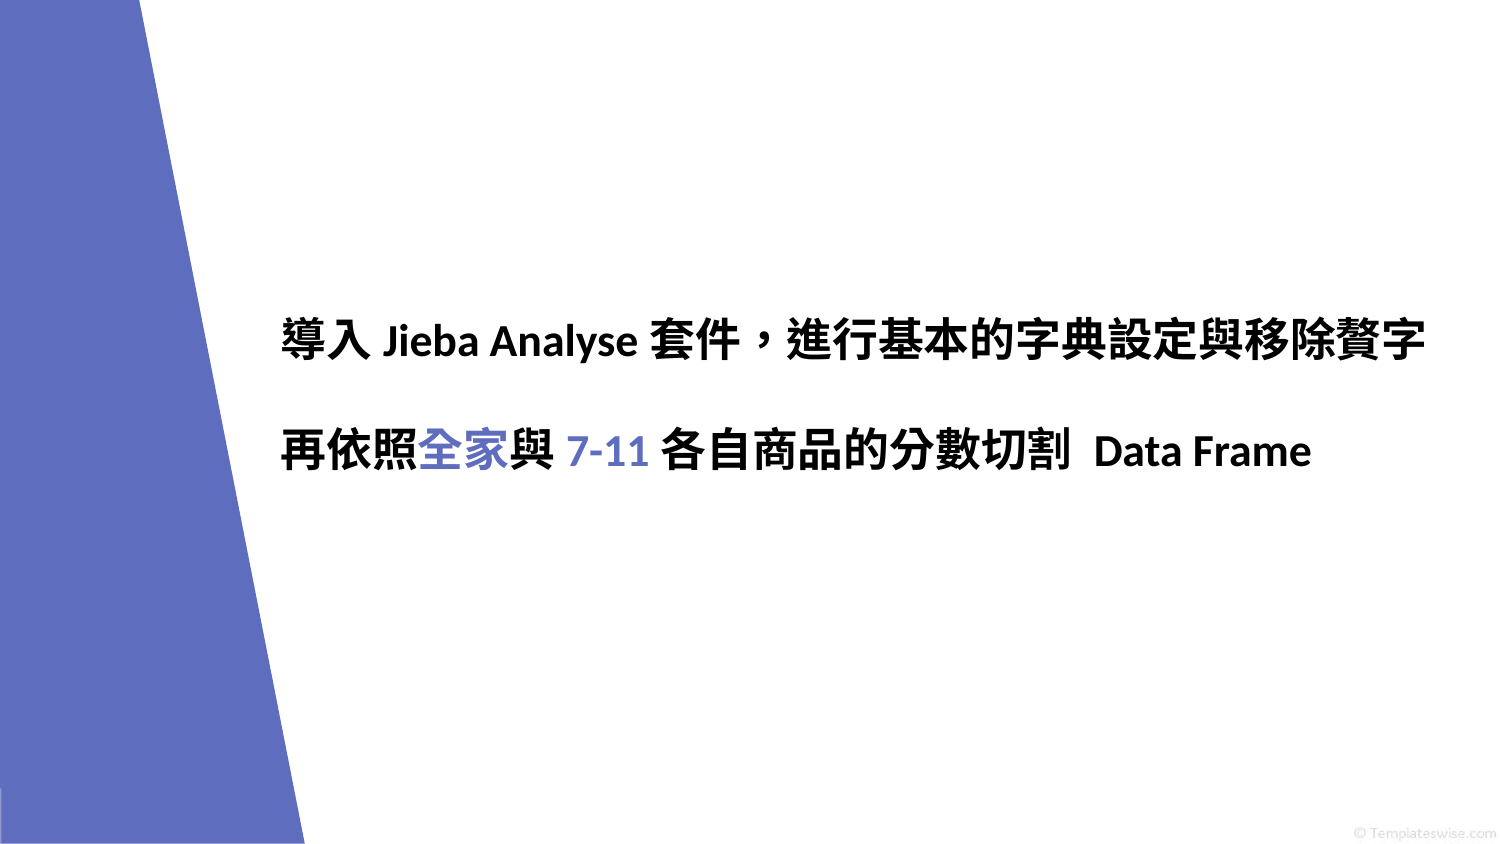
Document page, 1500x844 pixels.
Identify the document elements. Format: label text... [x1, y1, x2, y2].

picture [140, 0, 1500, 844]
text_box 導入Jieba Analyse套件，進行基本的字典設定與移除贅字 再依照全家與7-11各自商品的分數切割 Data Frame [265, 303, 1500, 541]
